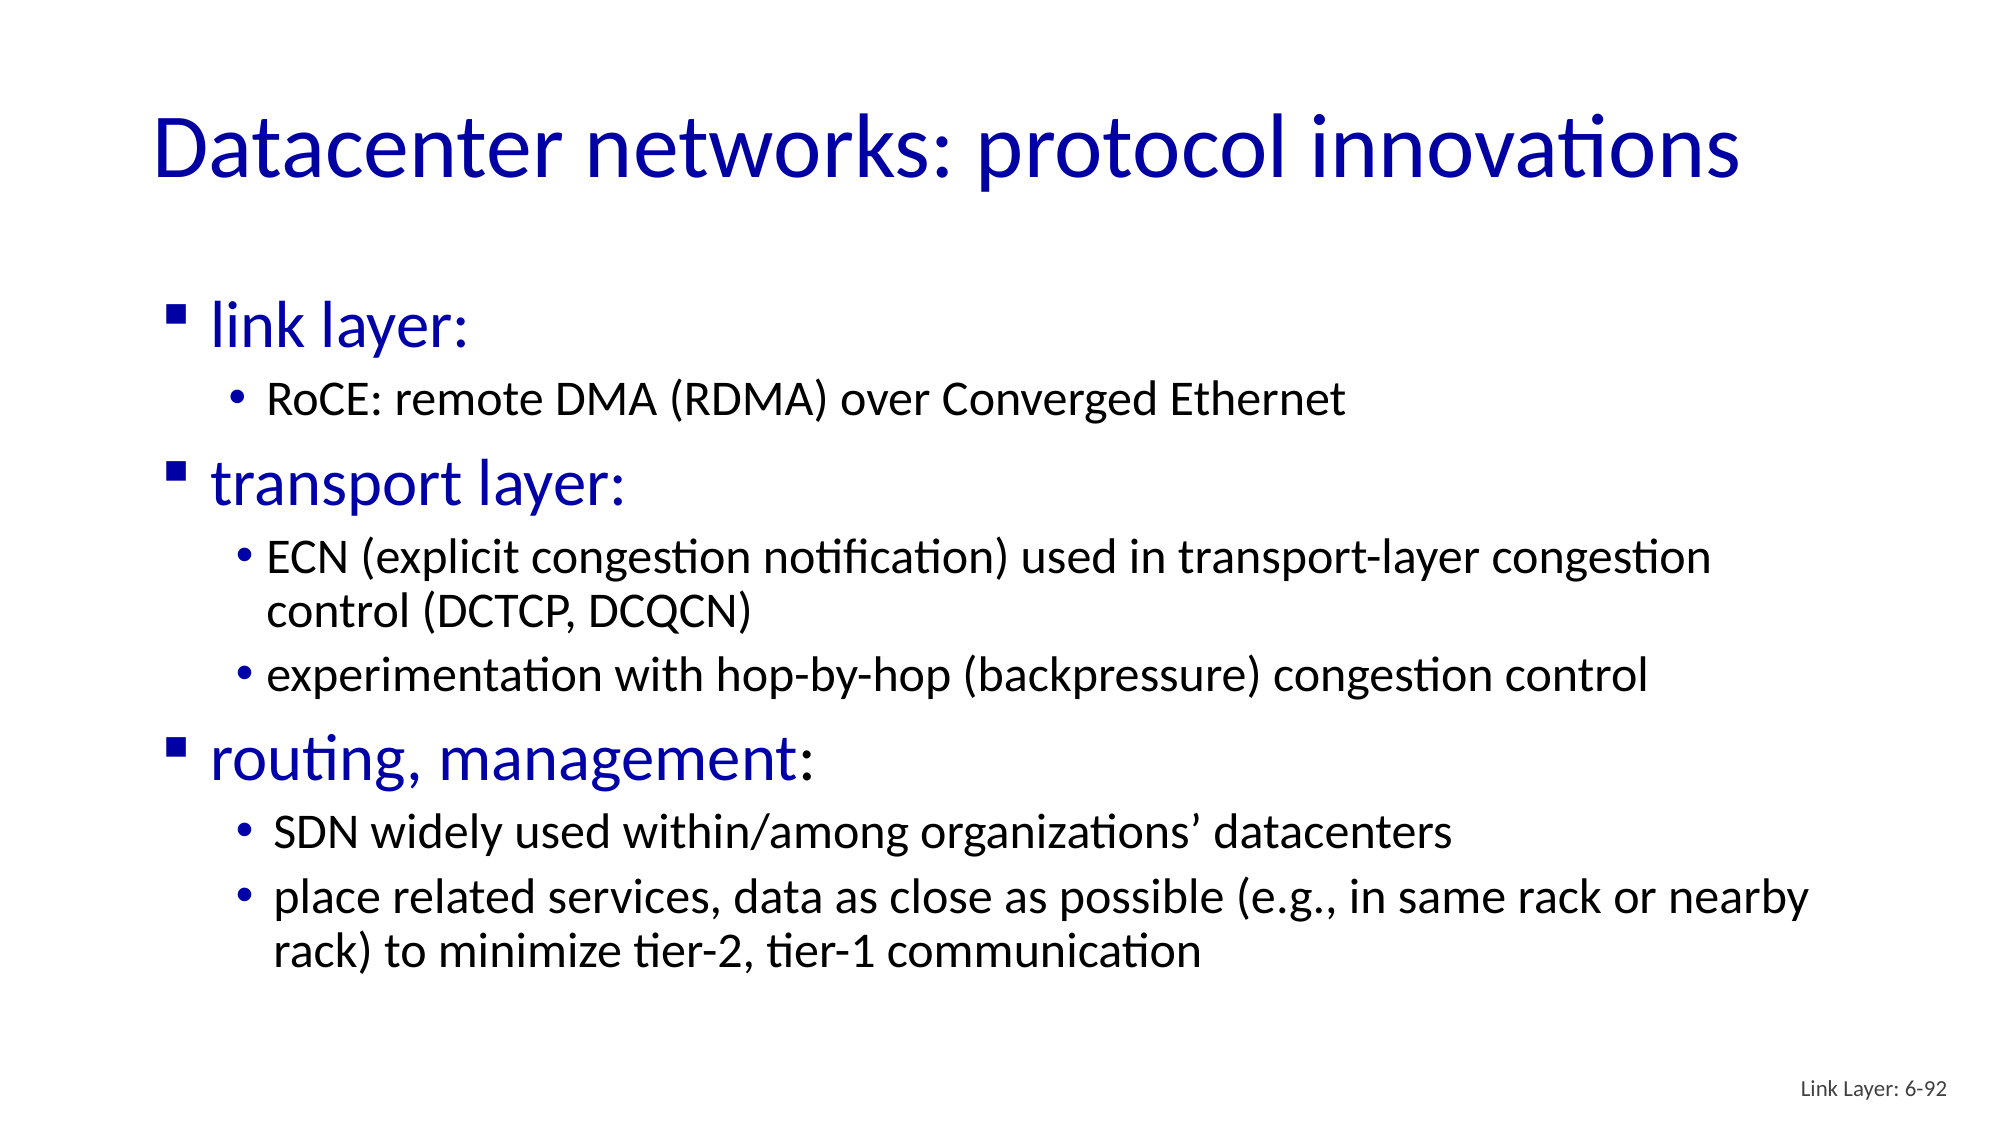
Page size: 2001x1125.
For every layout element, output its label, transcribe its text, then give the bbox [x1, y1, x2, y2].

slide_number Link Layer: 6-92 [1512, 1056, 1963, 1117]
title Datacenter networks: protocol innovations [137, 74, 1863, 221]
list link layer: RoCE: remote DMA (RDMA) over Converged Ethernet transport layer: ECN (explicit congestion notification) used in transport-layer congestion control (DCTCP, DCQCN) experimentation with hop-by-hop (backpressure) congestion control routing, management: SDN widely used within/among organizations’ datacenters place related services, data as close as possible (e.g., in same rack or nearby rack) to minimize tier-2, tier-1 communication [137, 282, 1863, 997]
